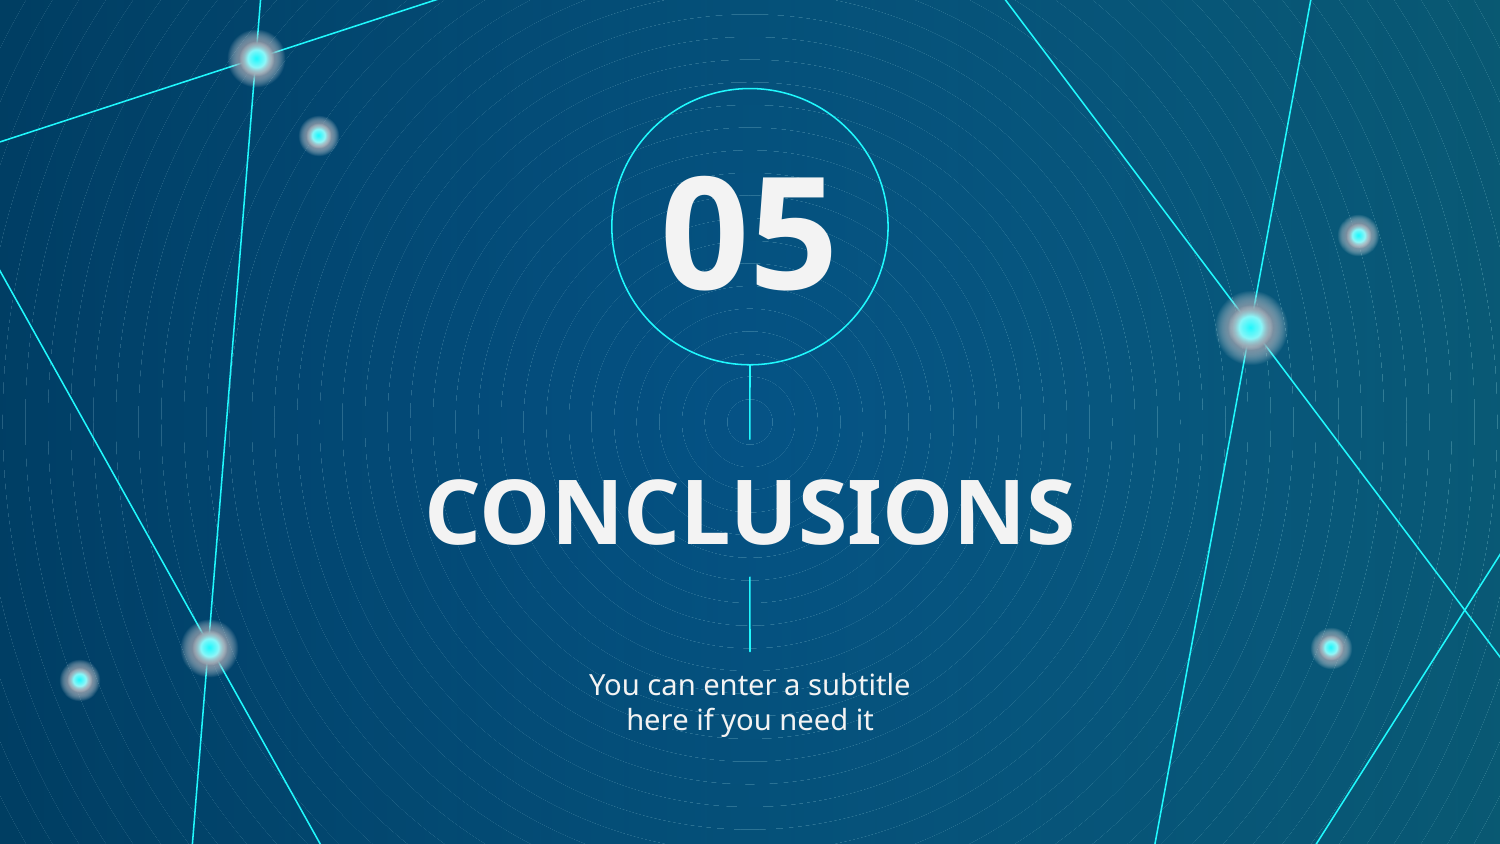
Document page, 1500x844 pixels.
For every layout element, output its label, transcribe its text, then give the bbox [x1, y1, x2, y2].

text_box [662, 88, 838, 120]
subtitle You can enter a subtitle here if you need it [566, 651, 934, 756]
text_box [611, 174, 622, 279]
title CONCLUSIONS [392, 439, 1108, 578]
text_box [878, 174, 889, 279]
text_box [663, 334, 837, 365]
title 05 [622, 120, 878, 334]
